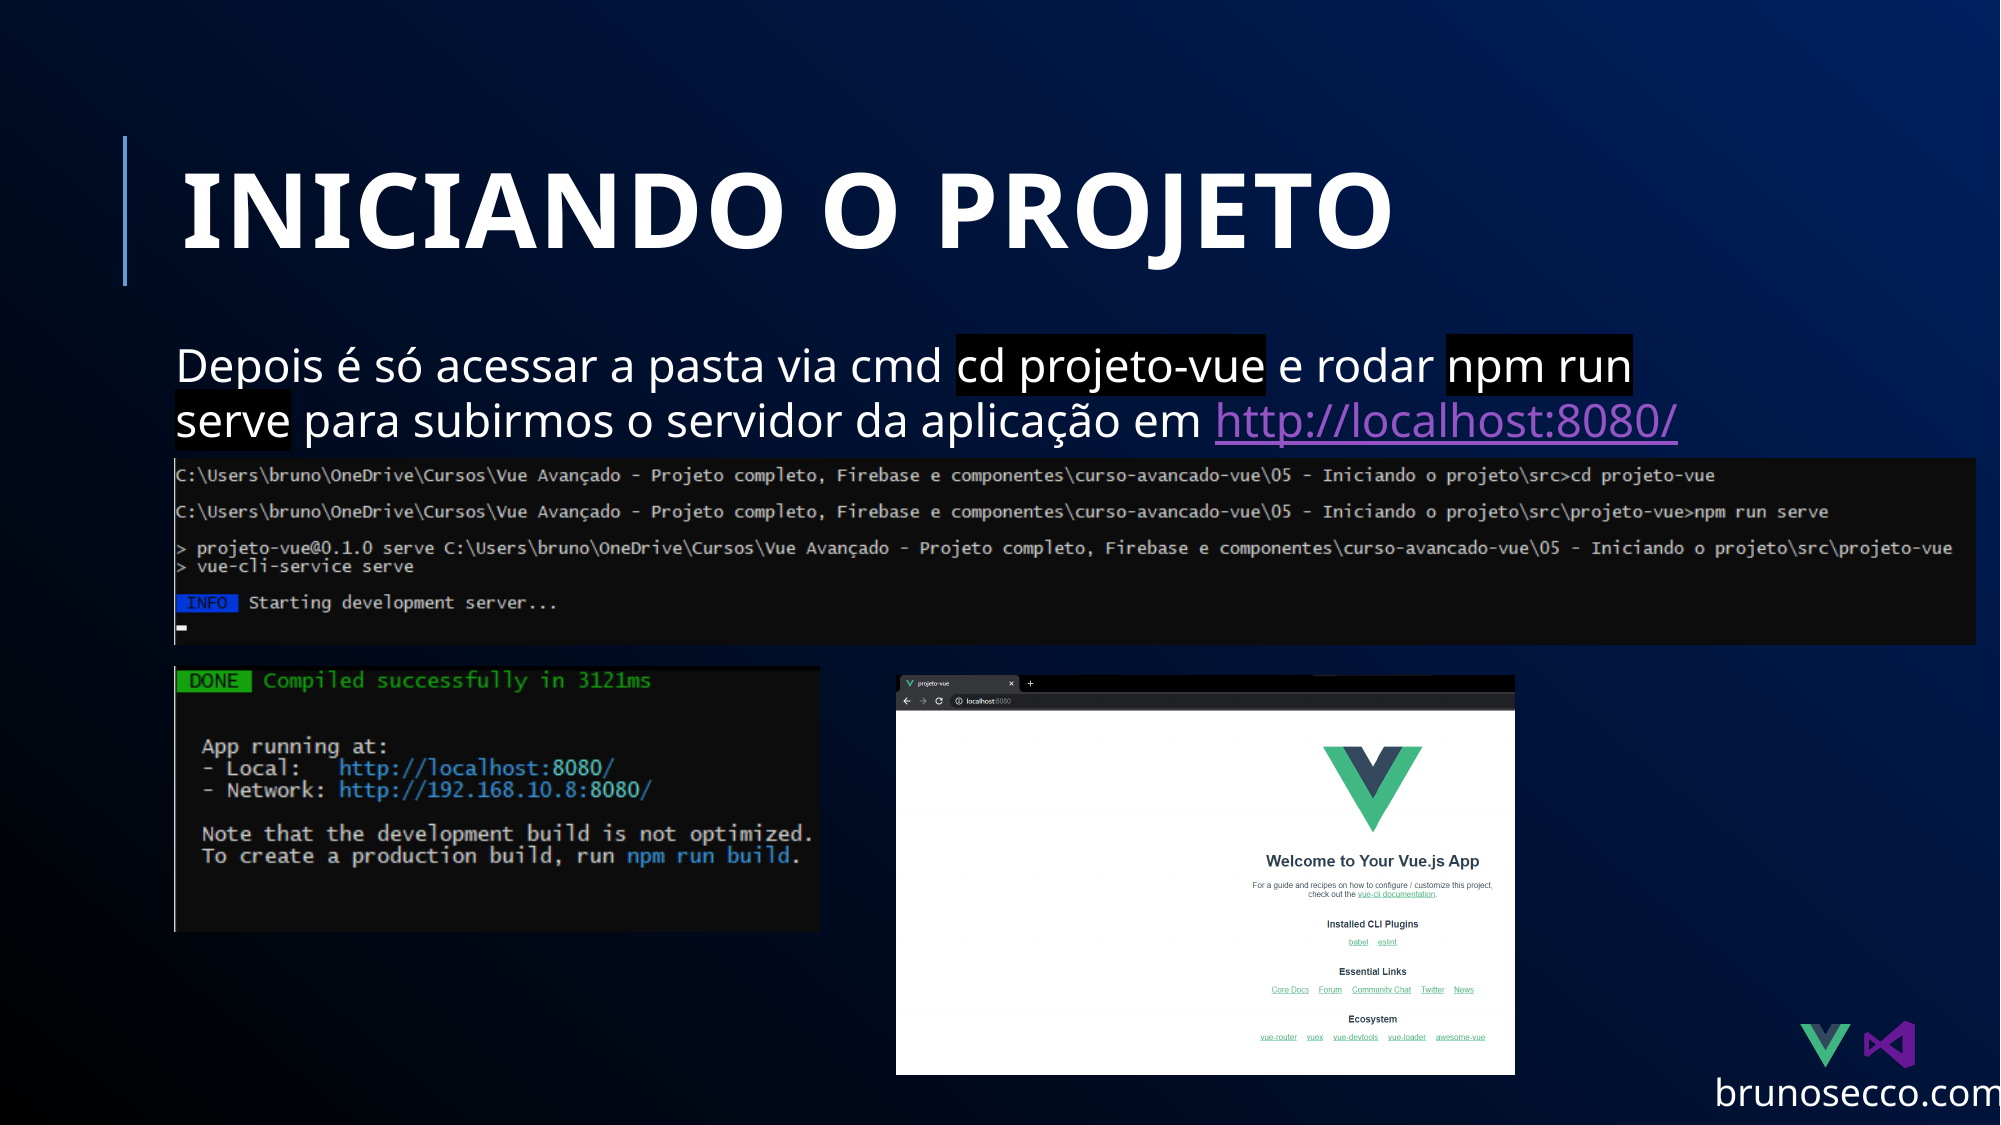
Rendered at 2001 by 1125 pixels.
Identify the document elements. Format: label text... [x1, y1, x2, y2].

picture [896, 675, 1515, 1075]
picture [174, 666, 820, 933]
title Iniciando o projeto [168, 96, 1763, 335]
list Depois é só acessar a pasta via cmd cd projeto-vue e rodar npm run serve para subirmos o servidor da aplicação em http://localhost:8080/ [168, 335, 1763, 459]
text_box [1728, 1014, 1992, 1123]
picture [174, 458, 1976, 645]
